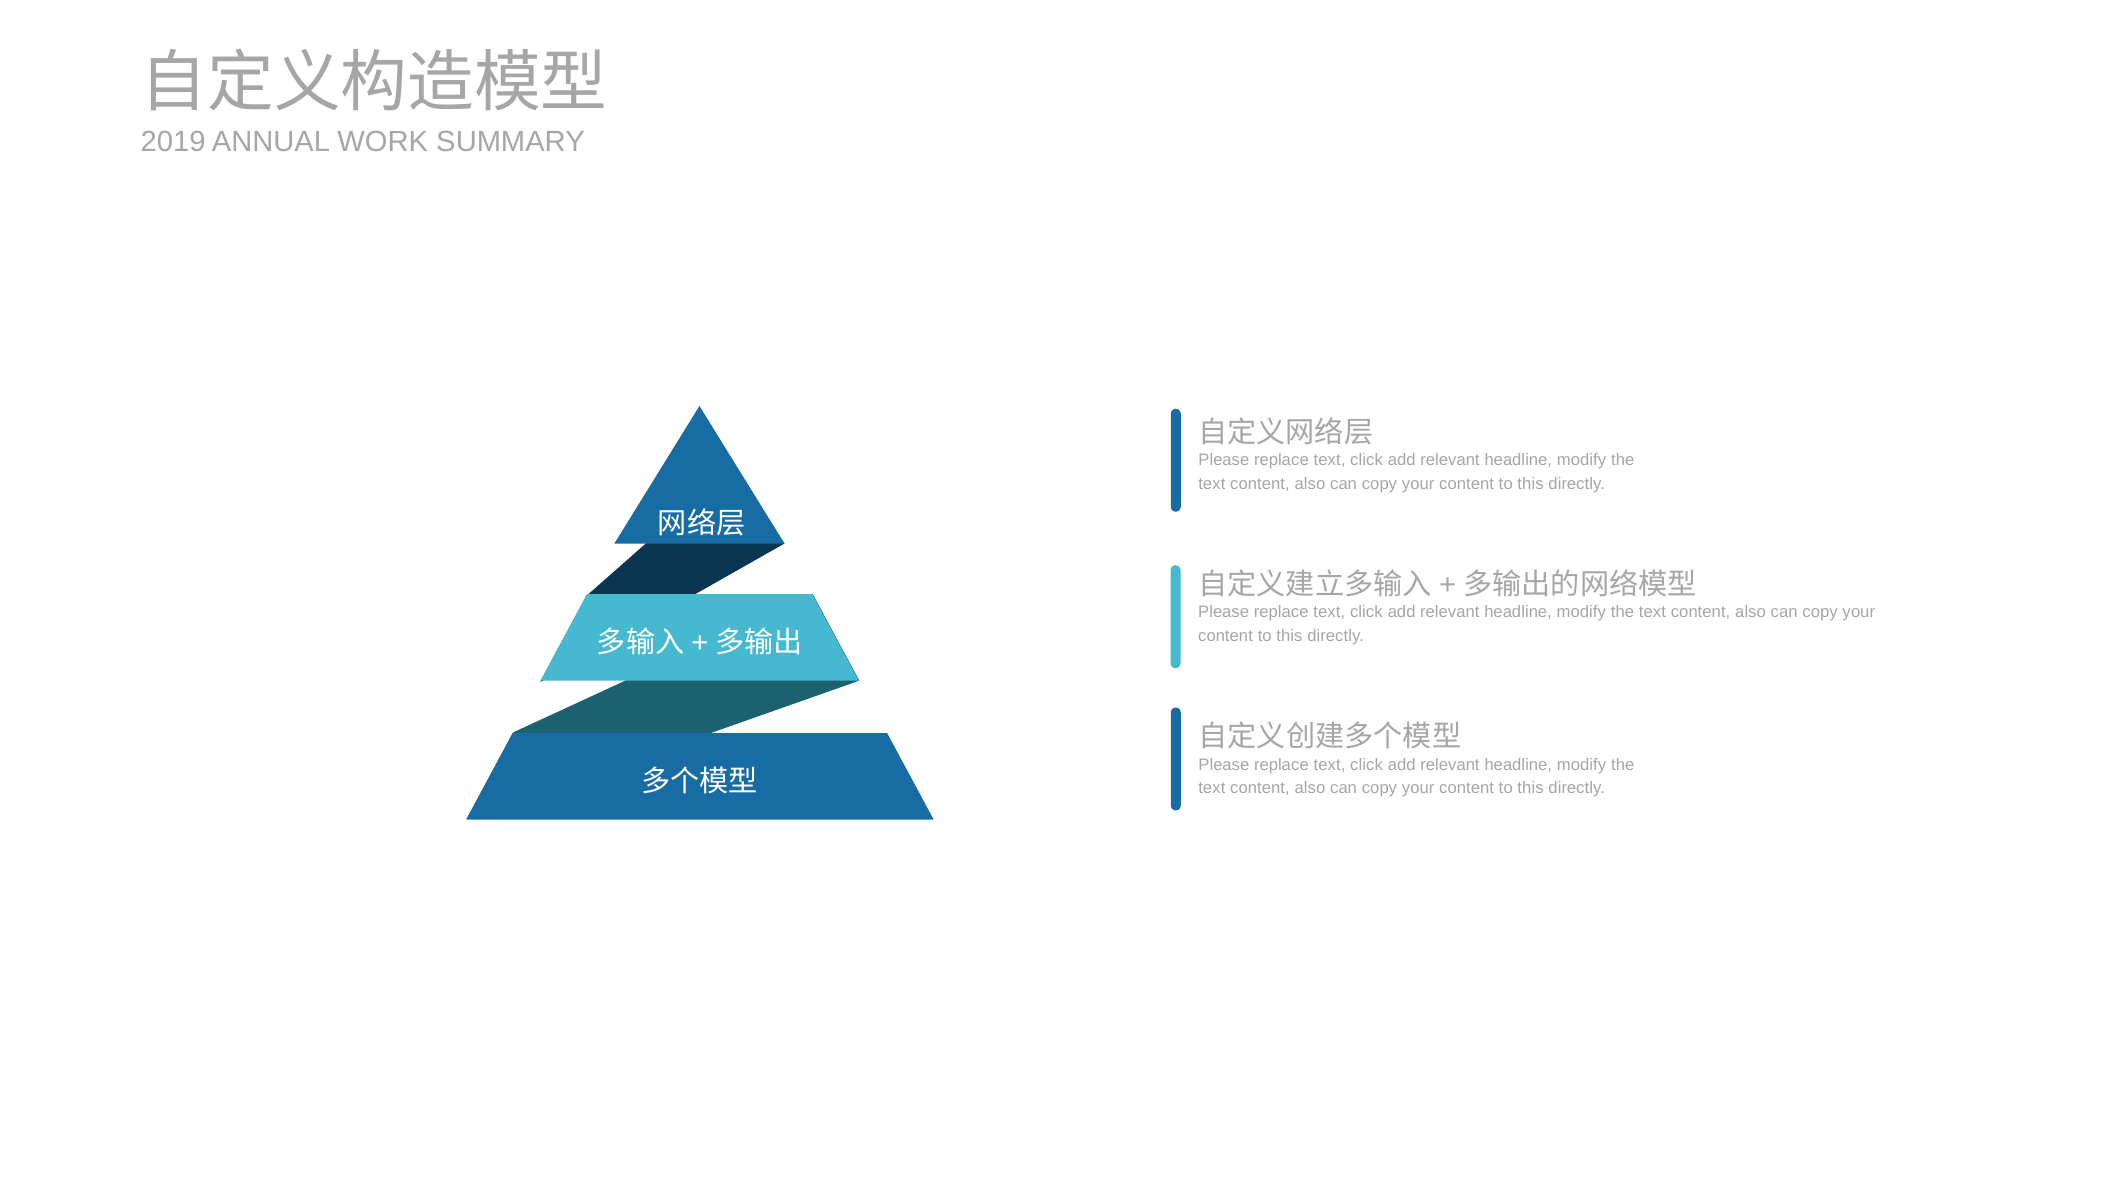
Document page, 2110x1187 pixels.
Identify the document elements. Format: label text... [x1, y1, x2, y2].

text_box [466, 733, 934, 820]
text_box [588, 554, 767, 594]
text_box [1198, 406, 1642, 492]
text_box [614, 406, 787, 554]
text_box 自定义构造模型 [140, 38, 789, 119]
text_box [1198, 558, 1919, 646]
text_box [1169, 564, 1182, 670]
text_box [1169, 706, 1182, 812]
text_box [512, 680, 860, 733]
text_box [1198, 710, 1642, 796]
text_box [540, 594, 859, 681]
text_box 2019 ANNUAL WORK SUMMARY [140, 122, 602, 158]
text_box [1169, 407, 1182, 513]
